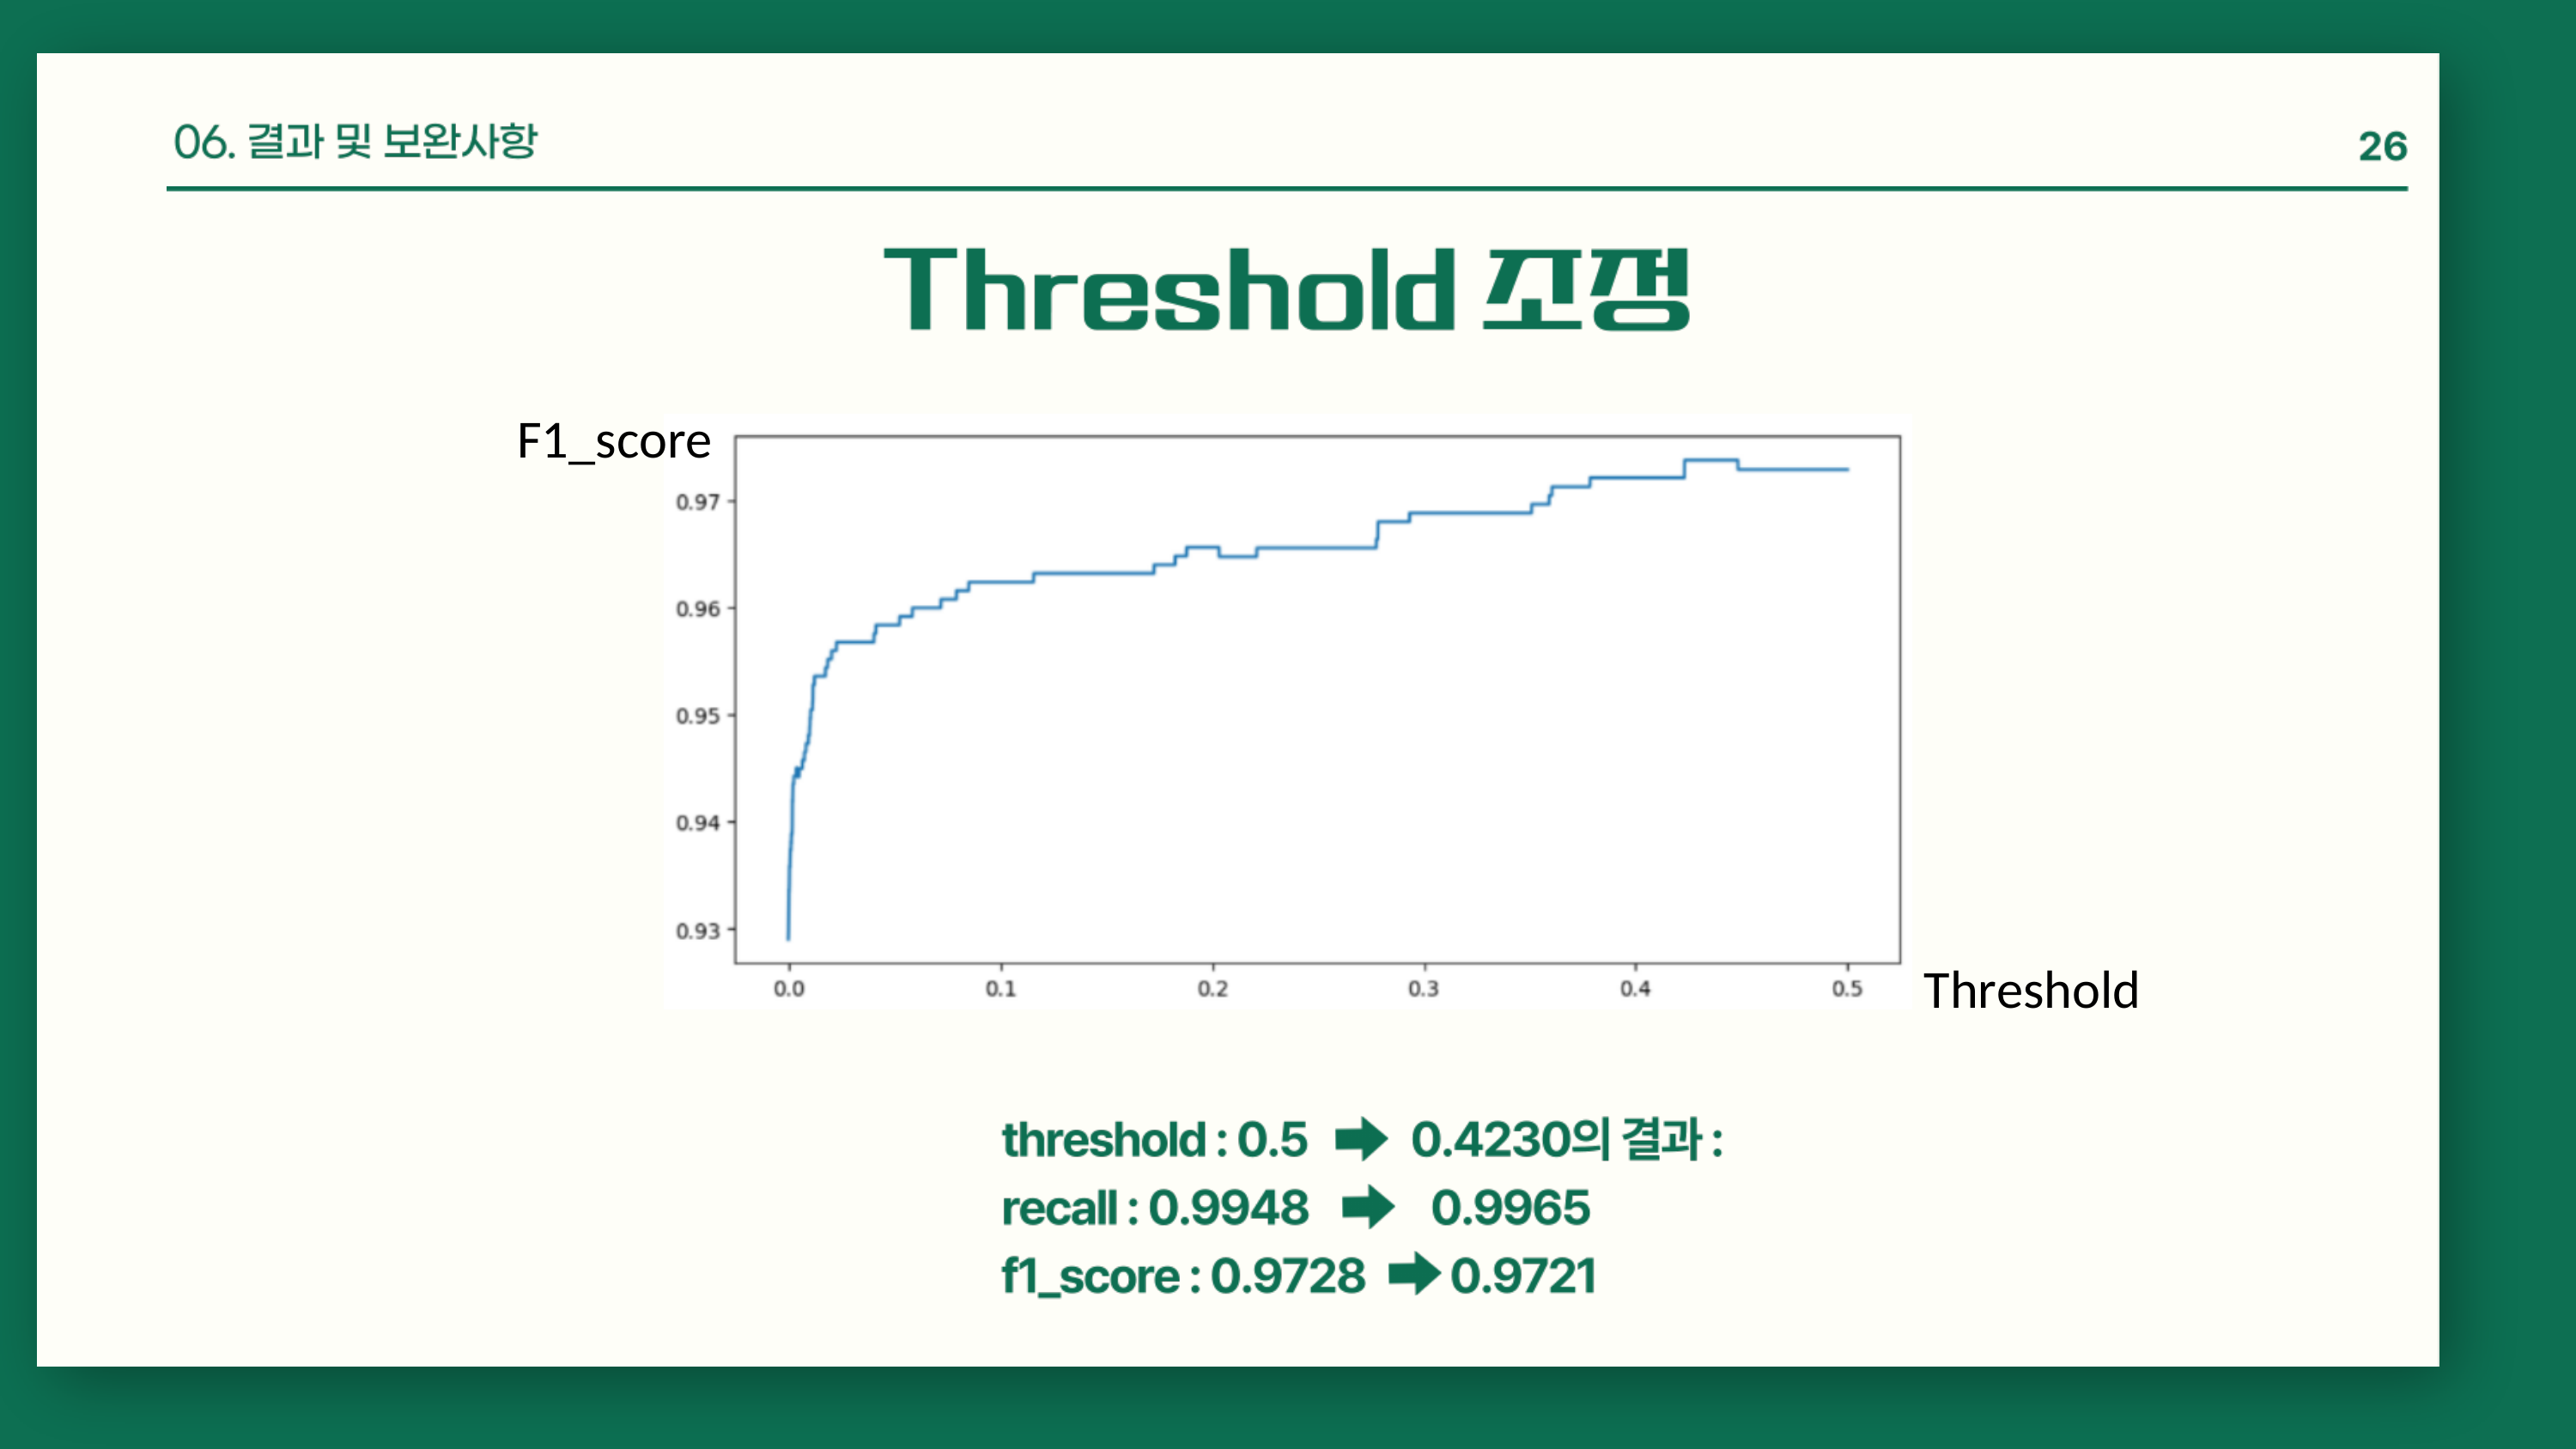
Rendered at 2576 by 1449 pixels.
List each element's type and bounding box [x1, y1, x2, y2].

text_box [664, 414, 1912, 1009]
picture [166, 111, 556, 194]
picture [2144, 113, 2427, 180]
text_box [0, 0, 2576, 1449]
text_box [1002, 1105, 1730, 1311]
text_box [562, 185, 2409, 192]
picture [665, 199, 1747, 381]
